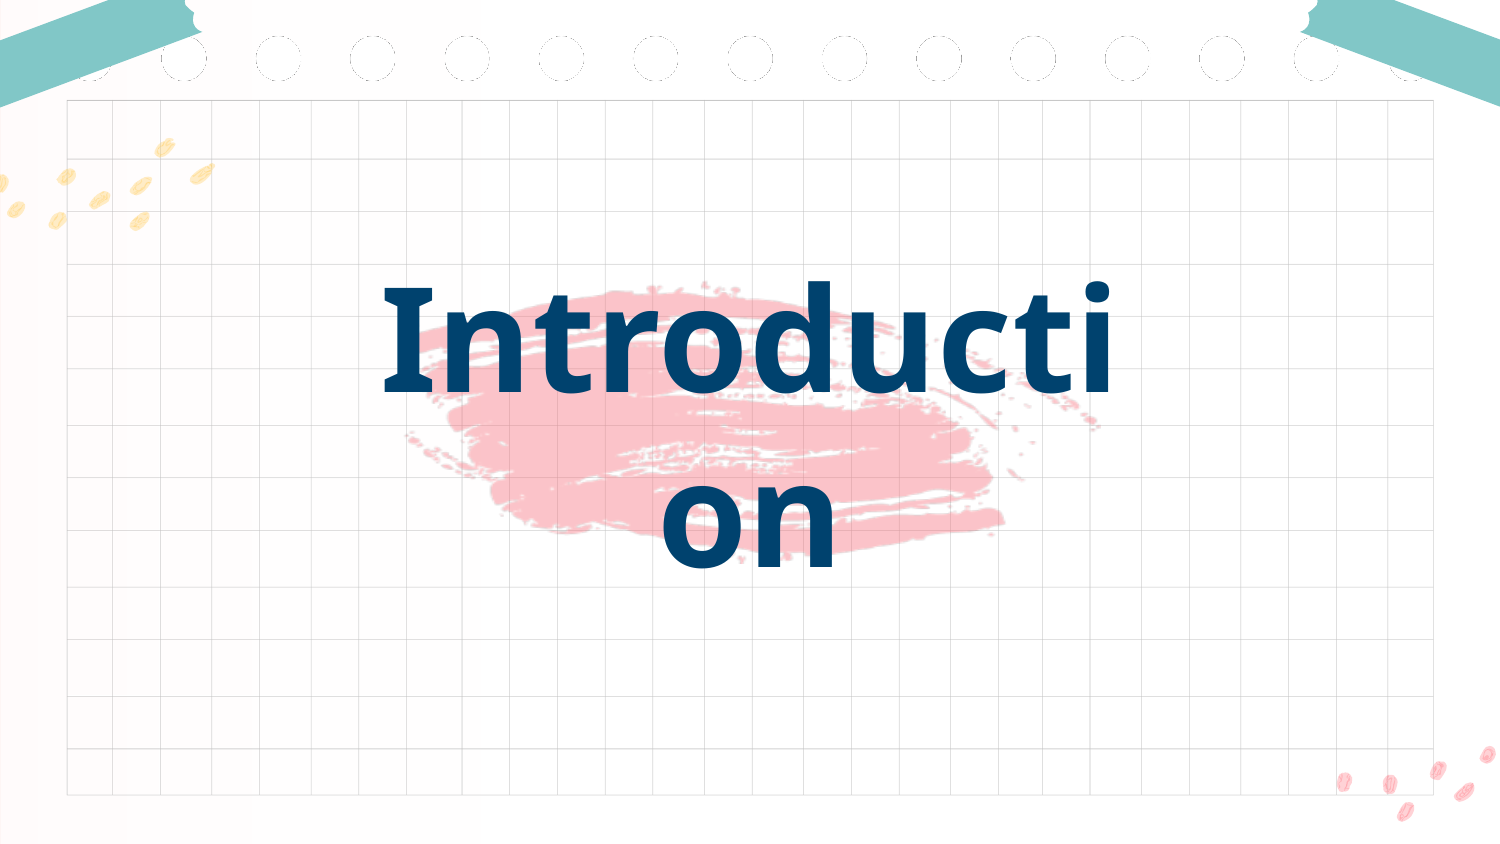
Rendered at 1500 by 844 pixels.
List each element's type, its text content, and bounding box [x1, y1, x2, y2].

picture [0, 0, 1500, 844]
picture [0, 0, 105, 40]
title Introduction [320, 318, 602, 526]
picture [1397, 0, 1500, 39]
title Introduction [897, 318, 1180, 526]
